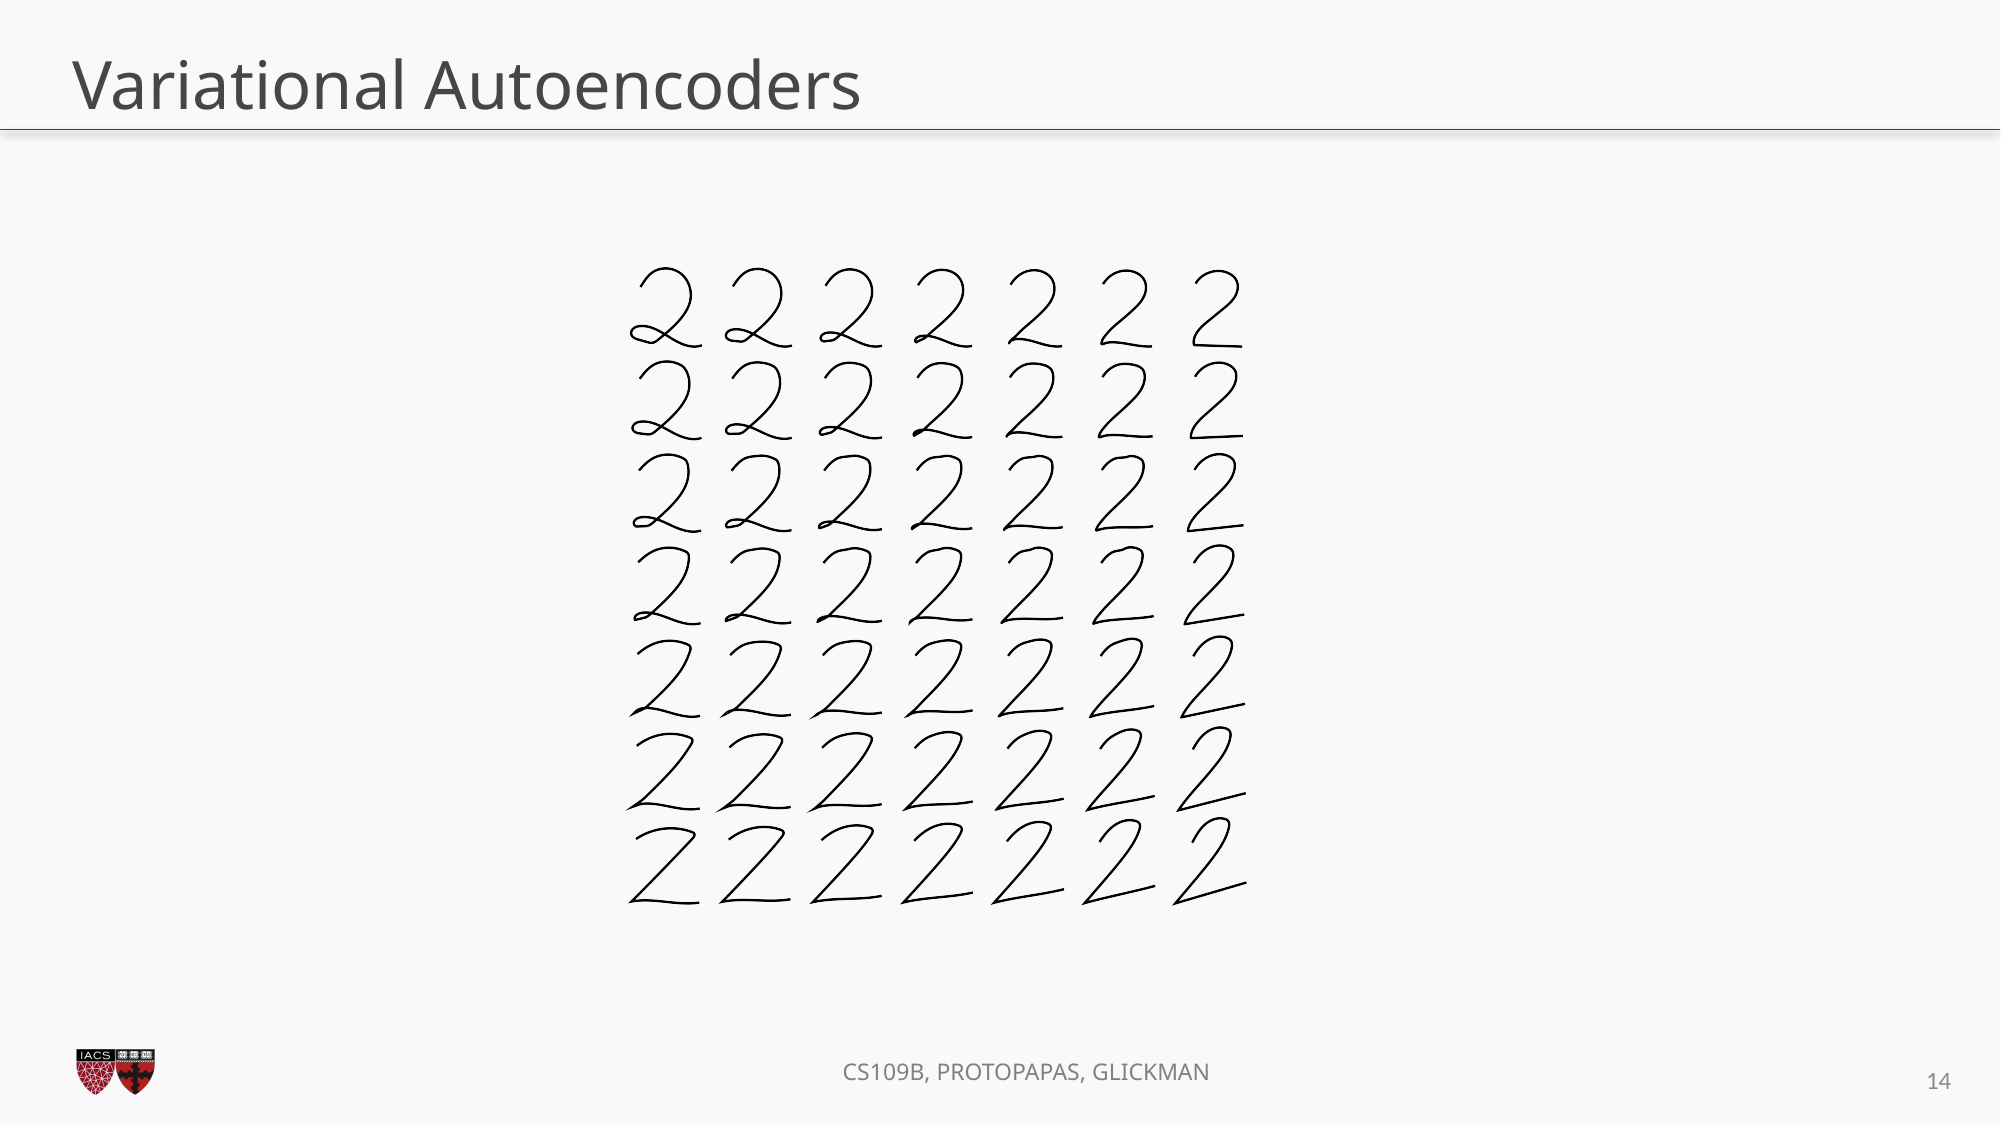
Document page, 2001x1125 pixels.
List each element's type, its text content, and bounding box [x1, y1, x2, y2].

picture [75, 1049, 155, 1095]
picture [624, 267, 1247, 907]
slide_number 14 [1500, 1050, 1967, 1110]
title Variational Autoencoders [57, 35, 1943, 162]
